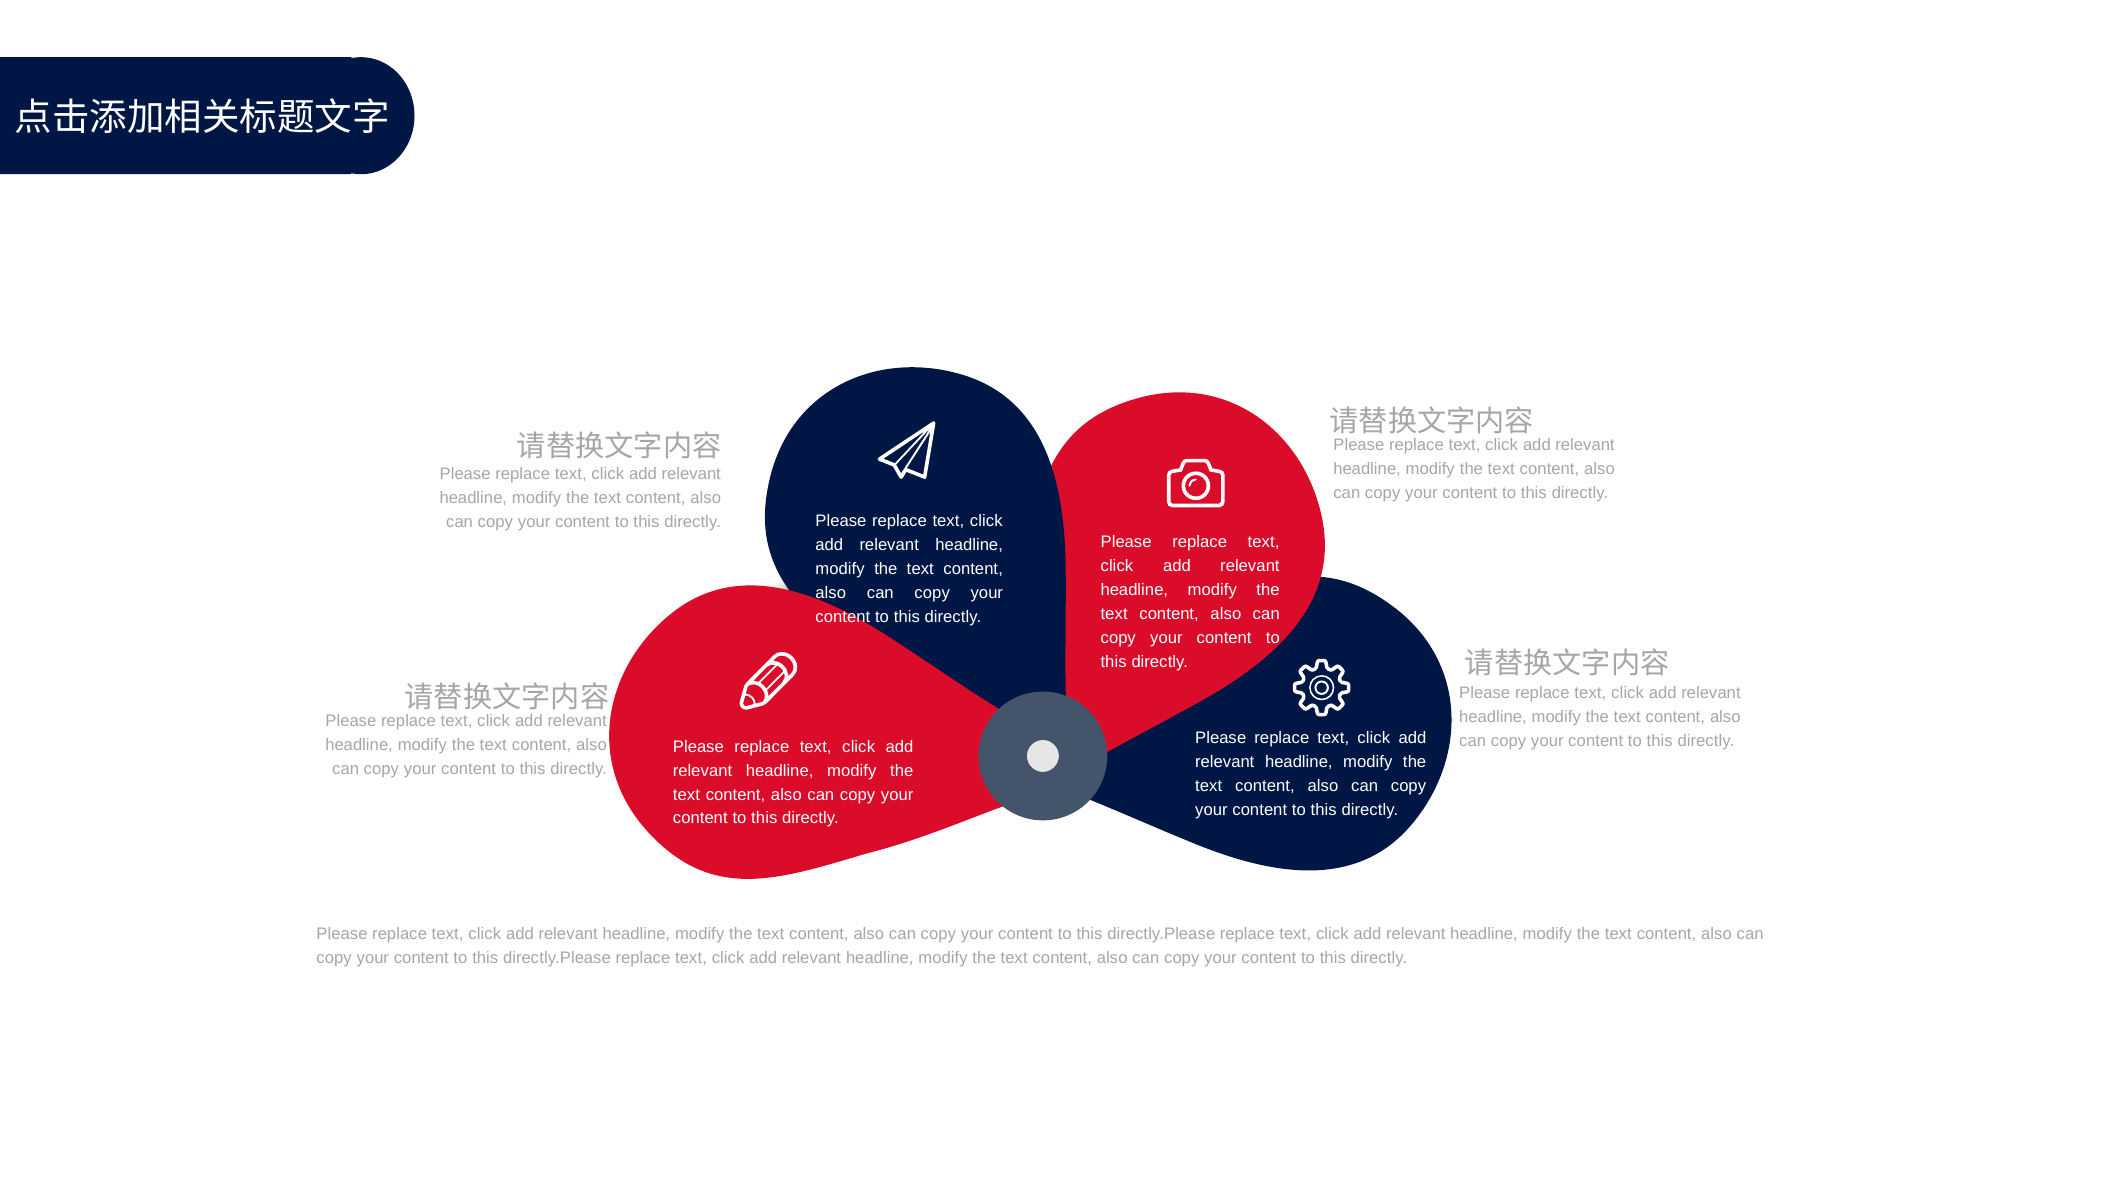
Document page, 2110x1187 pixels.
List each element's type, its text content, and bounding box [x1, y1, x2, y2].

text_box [295, 671, 611, 777]
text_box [1459, 637, 1771, 749]
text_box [409, 420, 624, 530]
text_box Please replace text, click add relevant headline, modify the text content, also can copy your content to this directly.Please replace text, click add relevant headline, modify the text content, also can copy your content to this directly.Please replace text, click add relevant headline, modify the text content, also can copy your content to this directly. [316, 918, 1793, 967]
text_box 点击添加相关标题文字 [0, 85, 415, 146]
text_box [1442, 395, 1644, 501]
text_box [624, 373, 1442, 921]
